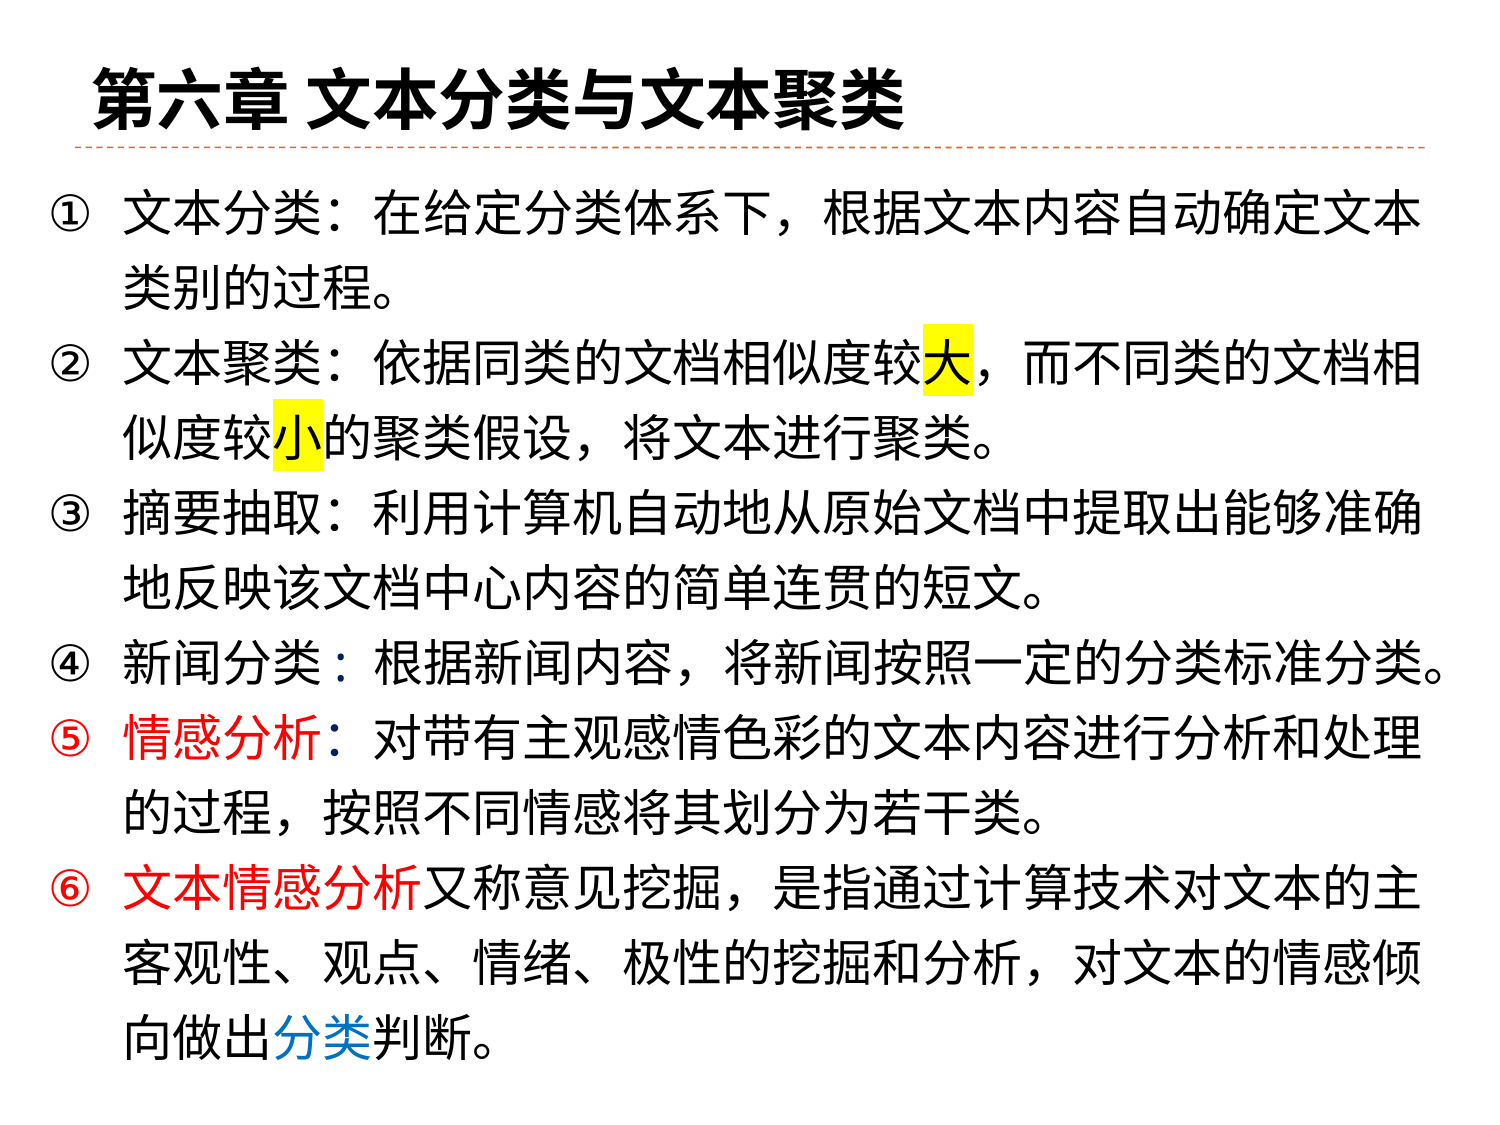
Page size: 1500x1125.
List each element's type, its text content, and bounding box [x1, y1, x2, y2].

title 第六章 文本分类与文本聚类 [75, 24, 1425, 146]
list 文本分类：在给定分类体系下，根据文本内容自动确定文本类别的过程。 文本聚类：依据同类的文档相似度较大，而不同类的文档相似度较小的聚类假设，将文本进行聚类。 摘要抽取：利用计算机自动地从原始文档中提取出能够准确地反映该文档中心内容的简单连贯的短文。 新闻分类: 根据新闻内容，将新闻按照一定的分类标准分类。 情感分析：对带有主观感情色彩的文本内容进行分析和处理的过程，按照不同情感将其划分为若干类。 文本情感分析又称意见挖掘，是指通过计算技术对文本的主客观性、观点、情绪、极性的挖掘和分析，对文本的情感倾向做出分类判断。 [32, 158, 1468, 655]
